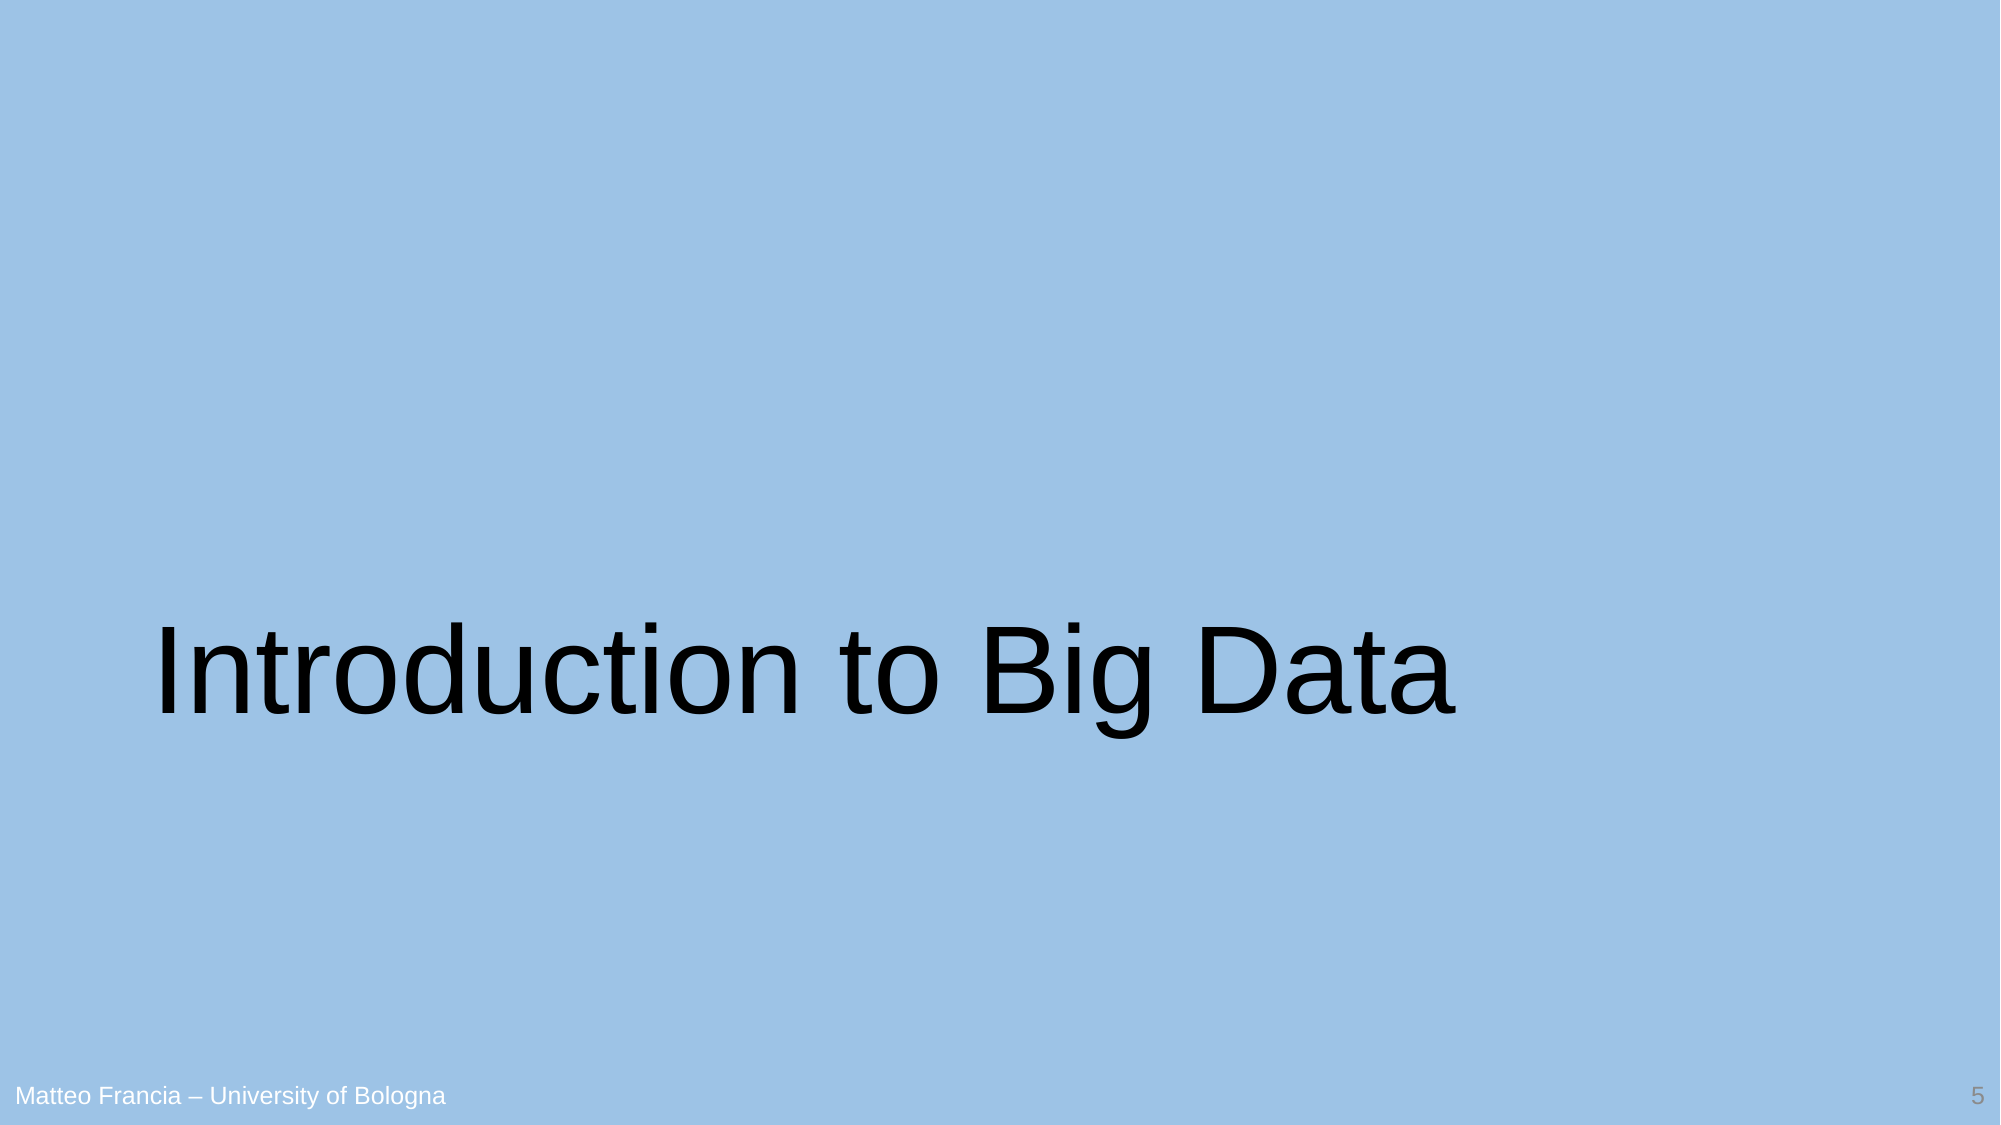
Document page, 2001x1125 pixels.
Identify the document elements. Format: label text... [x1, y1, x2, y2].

text_box Matteo Francia – University of Bologna [0, 1065, 488, 1125]
title Introduction to Big Data [136, 280, 1862, 749]
slide_number 5 [1550, 1065, 2000, 1125]
